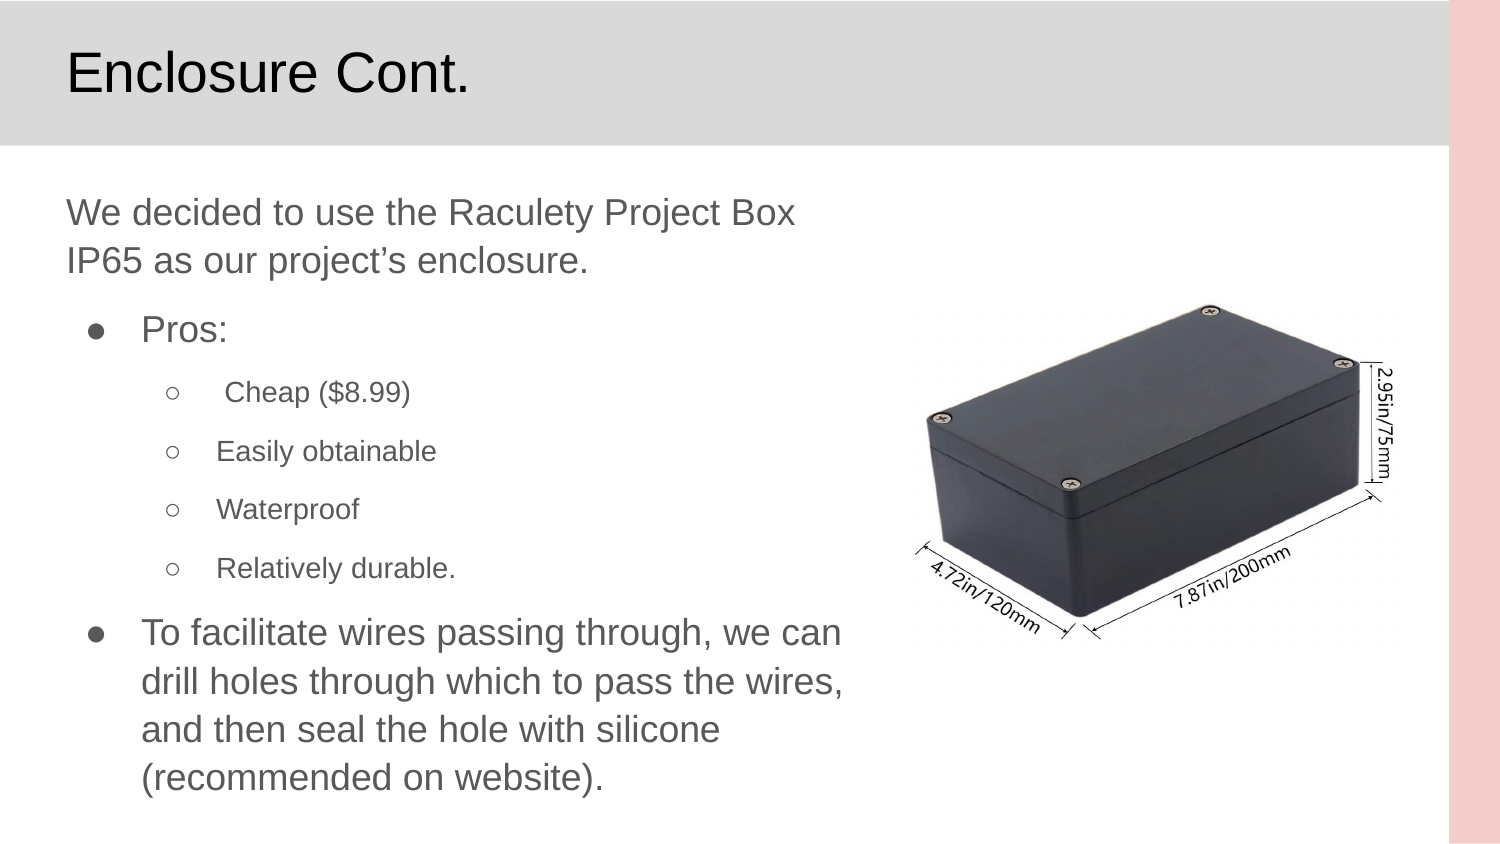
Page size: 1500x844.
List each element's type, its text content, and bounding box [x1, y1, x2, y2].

title Enclosure Cont. [51, 26, 1449, 121]
list We decided to use the Raculety Project Box IP65 as our project’s enclosure. Pros: Cheap ($8.99) Easily obtainable Waterproof Relatively durable. To facilitate wires passing through, we can drill holes through which to pass the wires, and then seal the hole with silicone (recommended on website). [51, 170, 897, 844]
text_box [0, 0, 1449, 146]
picture [896, 290, 1400, 648]
text_box [1449, 0, 1500, 844]
